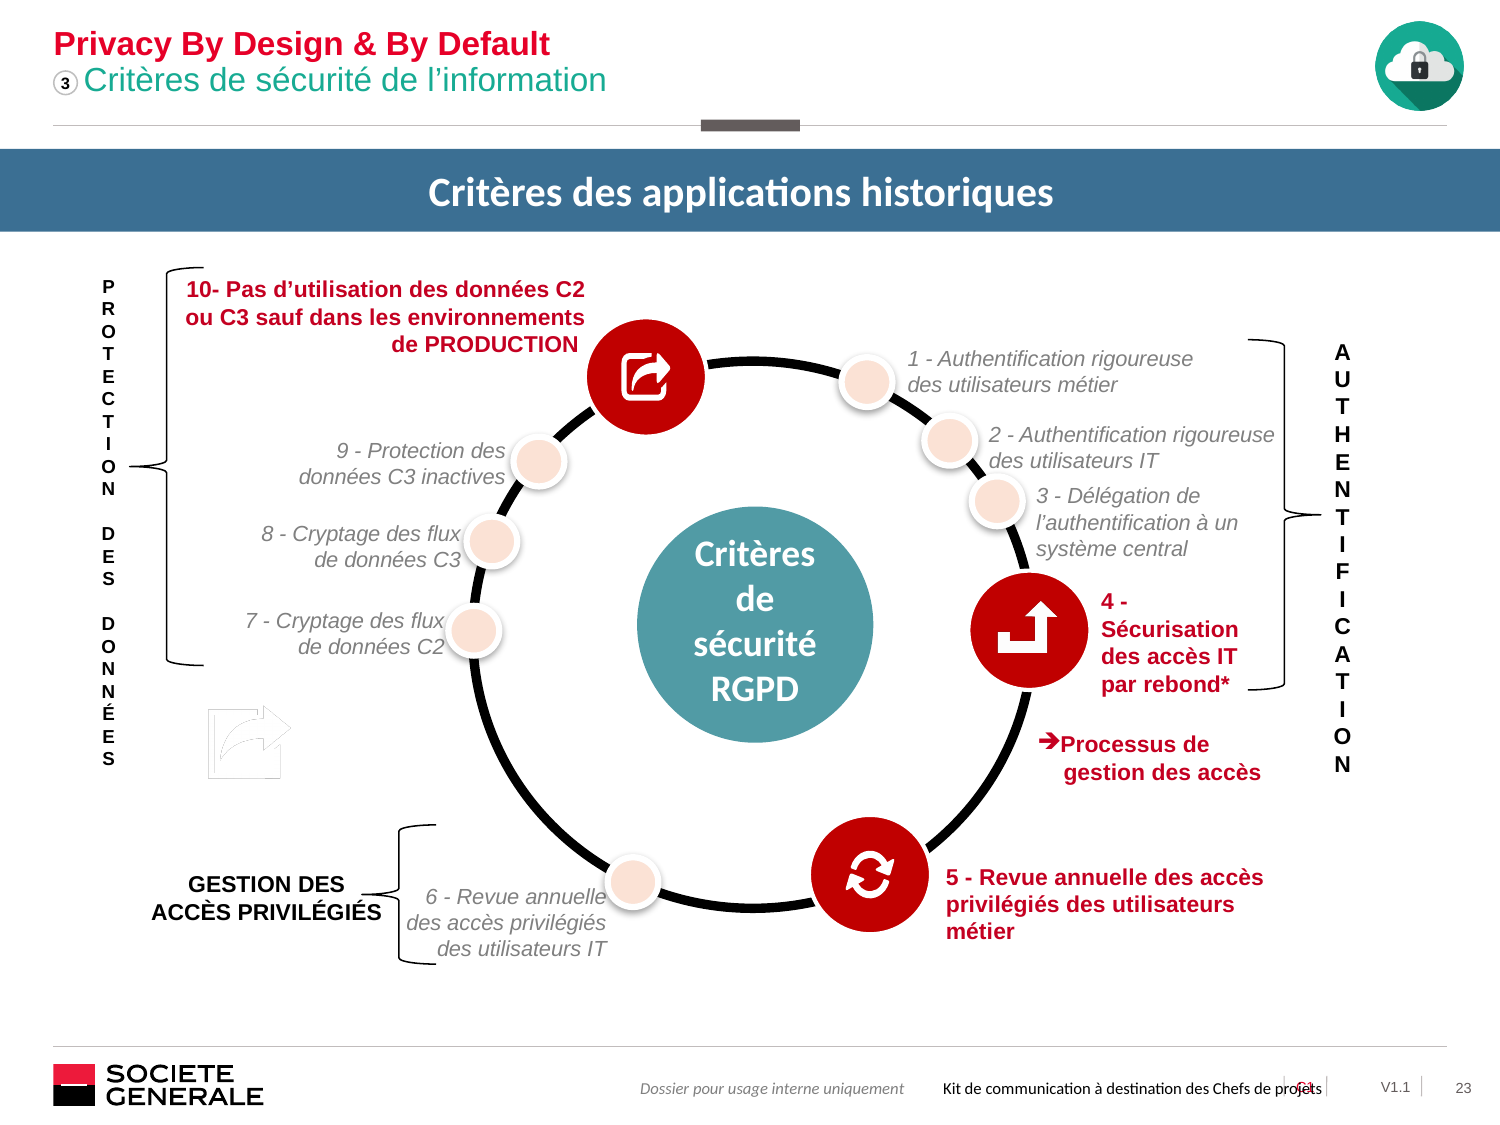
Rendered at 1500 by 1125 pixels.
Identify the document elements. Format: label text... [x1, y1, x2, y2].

text_box Privacy By Design & By Default Critères de sécurité de l’information [53, 0, 1457, 125]
picture [1374, 21, 1464, 111]
text_box Critères des applications historiques [323, 157, 1160, 223]
text_box 3 [53, 70, 78, 95]
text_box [85, 266, 1400, 965]
text_box [0, 148, 1500, 232]
